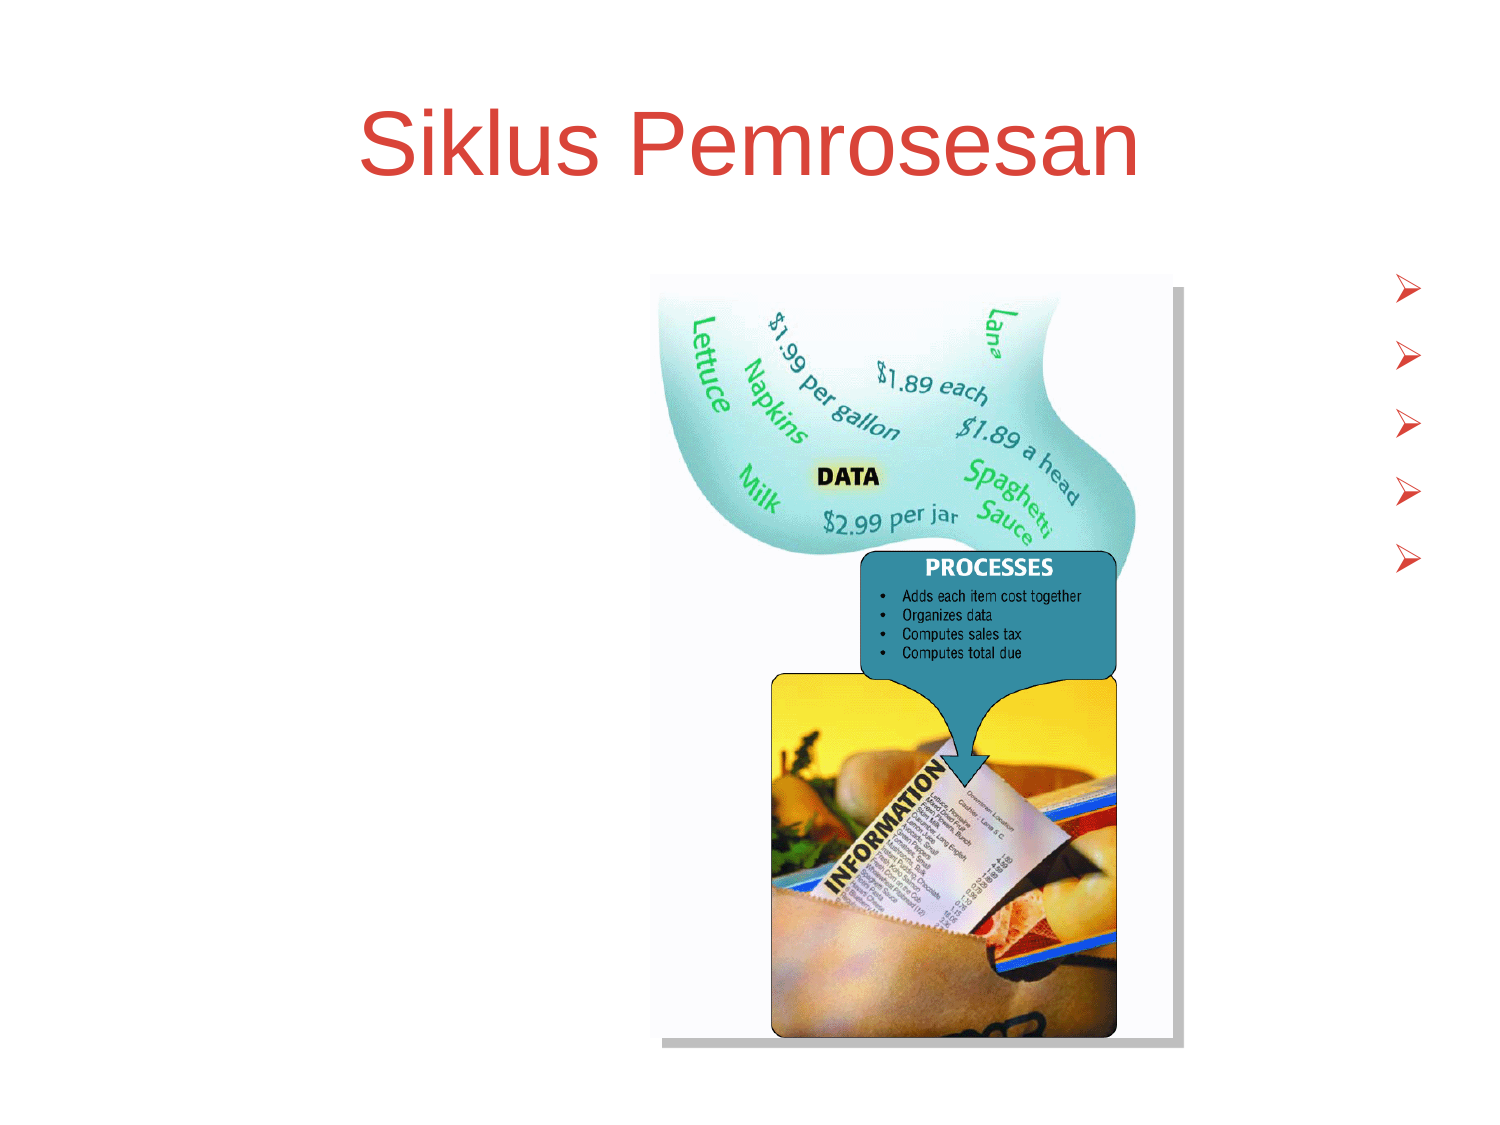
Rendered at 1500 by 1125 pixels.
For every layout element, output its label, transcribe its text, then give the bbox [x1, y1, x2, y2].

title Siklus Pemrosesan [74, 44, 1426, 233]
text_box Input Proses Output Penyimpanan Komunikasi [49, 253, 1459, 700]
picture [649, 274, 1173, 1038]
